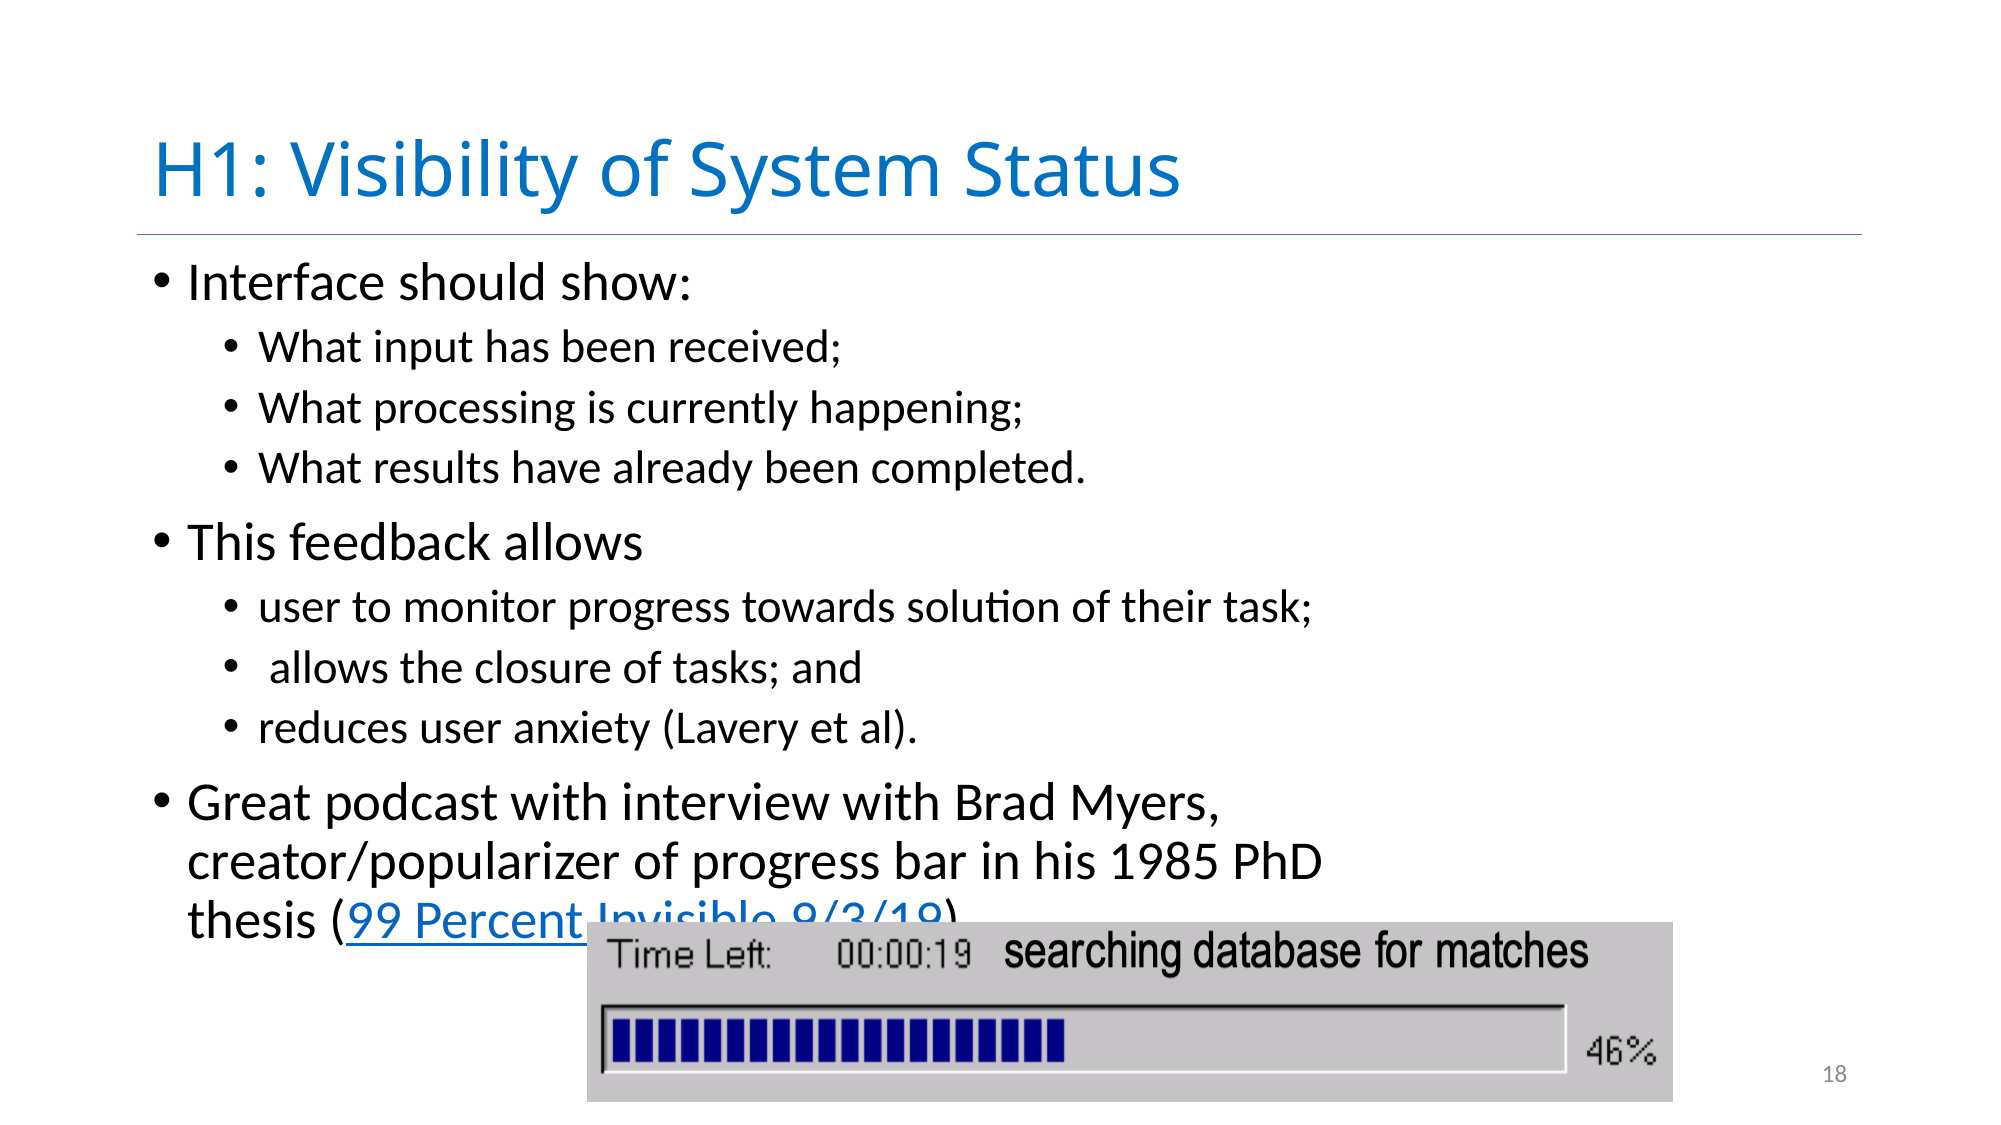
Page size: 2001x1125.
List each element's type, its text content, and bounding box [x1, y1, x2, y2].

picture [587, 901, 1673, 1102]
list Interface should show: What input has been received; What processing is currently happening; What results have already been completed. This feedback allows user to monitor progress towards solution of their task; allows the closure of tasks; and reduces user anxiety (Lavery et al). Great podcast with interview with Brad Myers, creator/popularizer of progress bar in his 1985 PhD thesis (99 Percent Invisible 9/3/19) [137, 246, 1432, 960]
title H1: Visibility of System Status [137, 3, 1863, 221]
slide_number 18 [1412, 1042, 1863, 1103]
